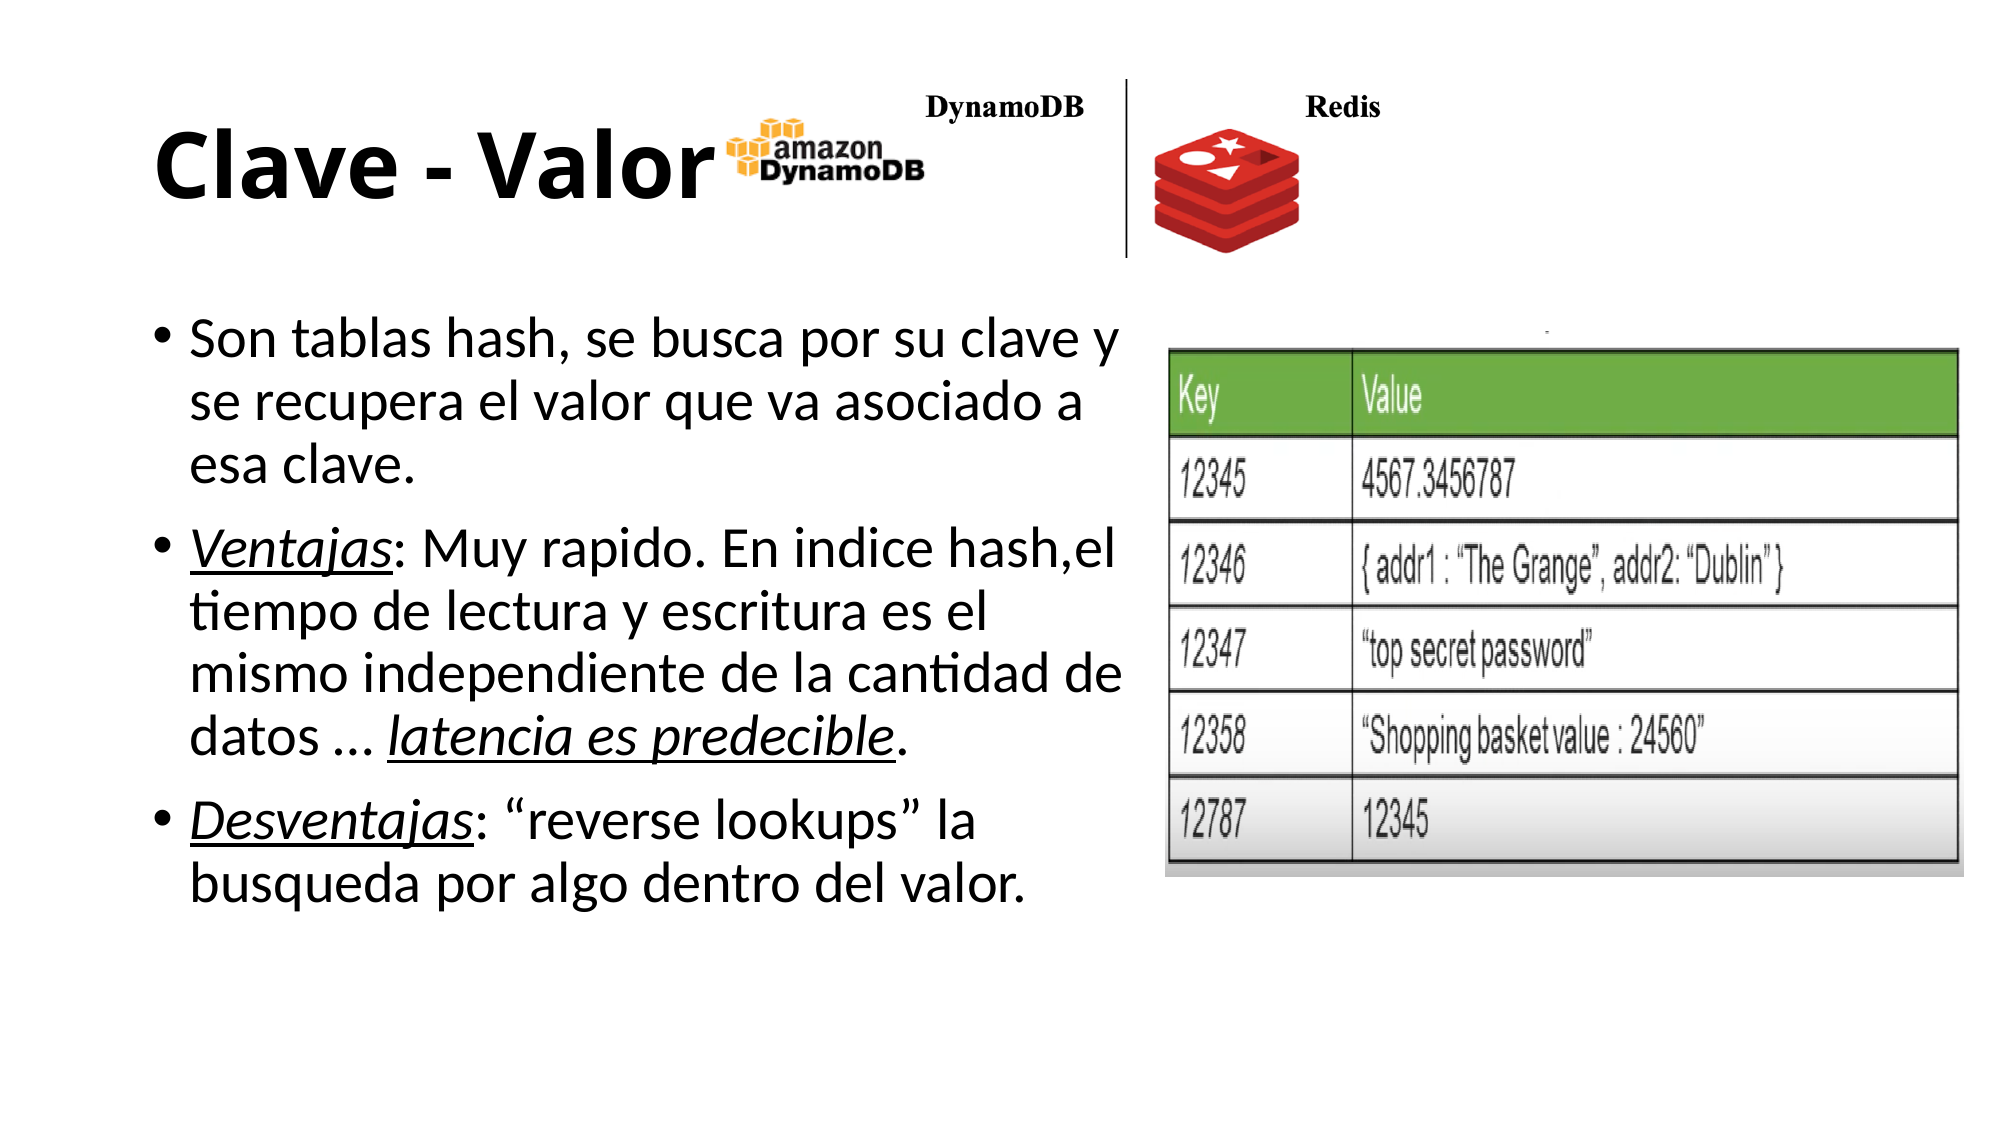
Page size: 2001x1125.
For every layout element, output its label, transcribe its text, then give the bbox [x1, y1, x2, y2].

picture [1165, 331, 1964, 877]
list Son tablas hash, se busca por su clave y se recupera el valor que va asociado a esa clave. Ventajas: Muy rapido. En indice hash,el tiempo de lectura y escritura es el mismo independiente de la cantidad de datos … latencia es predecible. Desventajas: “reverse lookups” la busqueda por algo dentro del valor. [137, 299, 1143, 1014]
title Clave - Valor [137, 59, 1863, 278]
picture [720, 79, 1480, 258]
